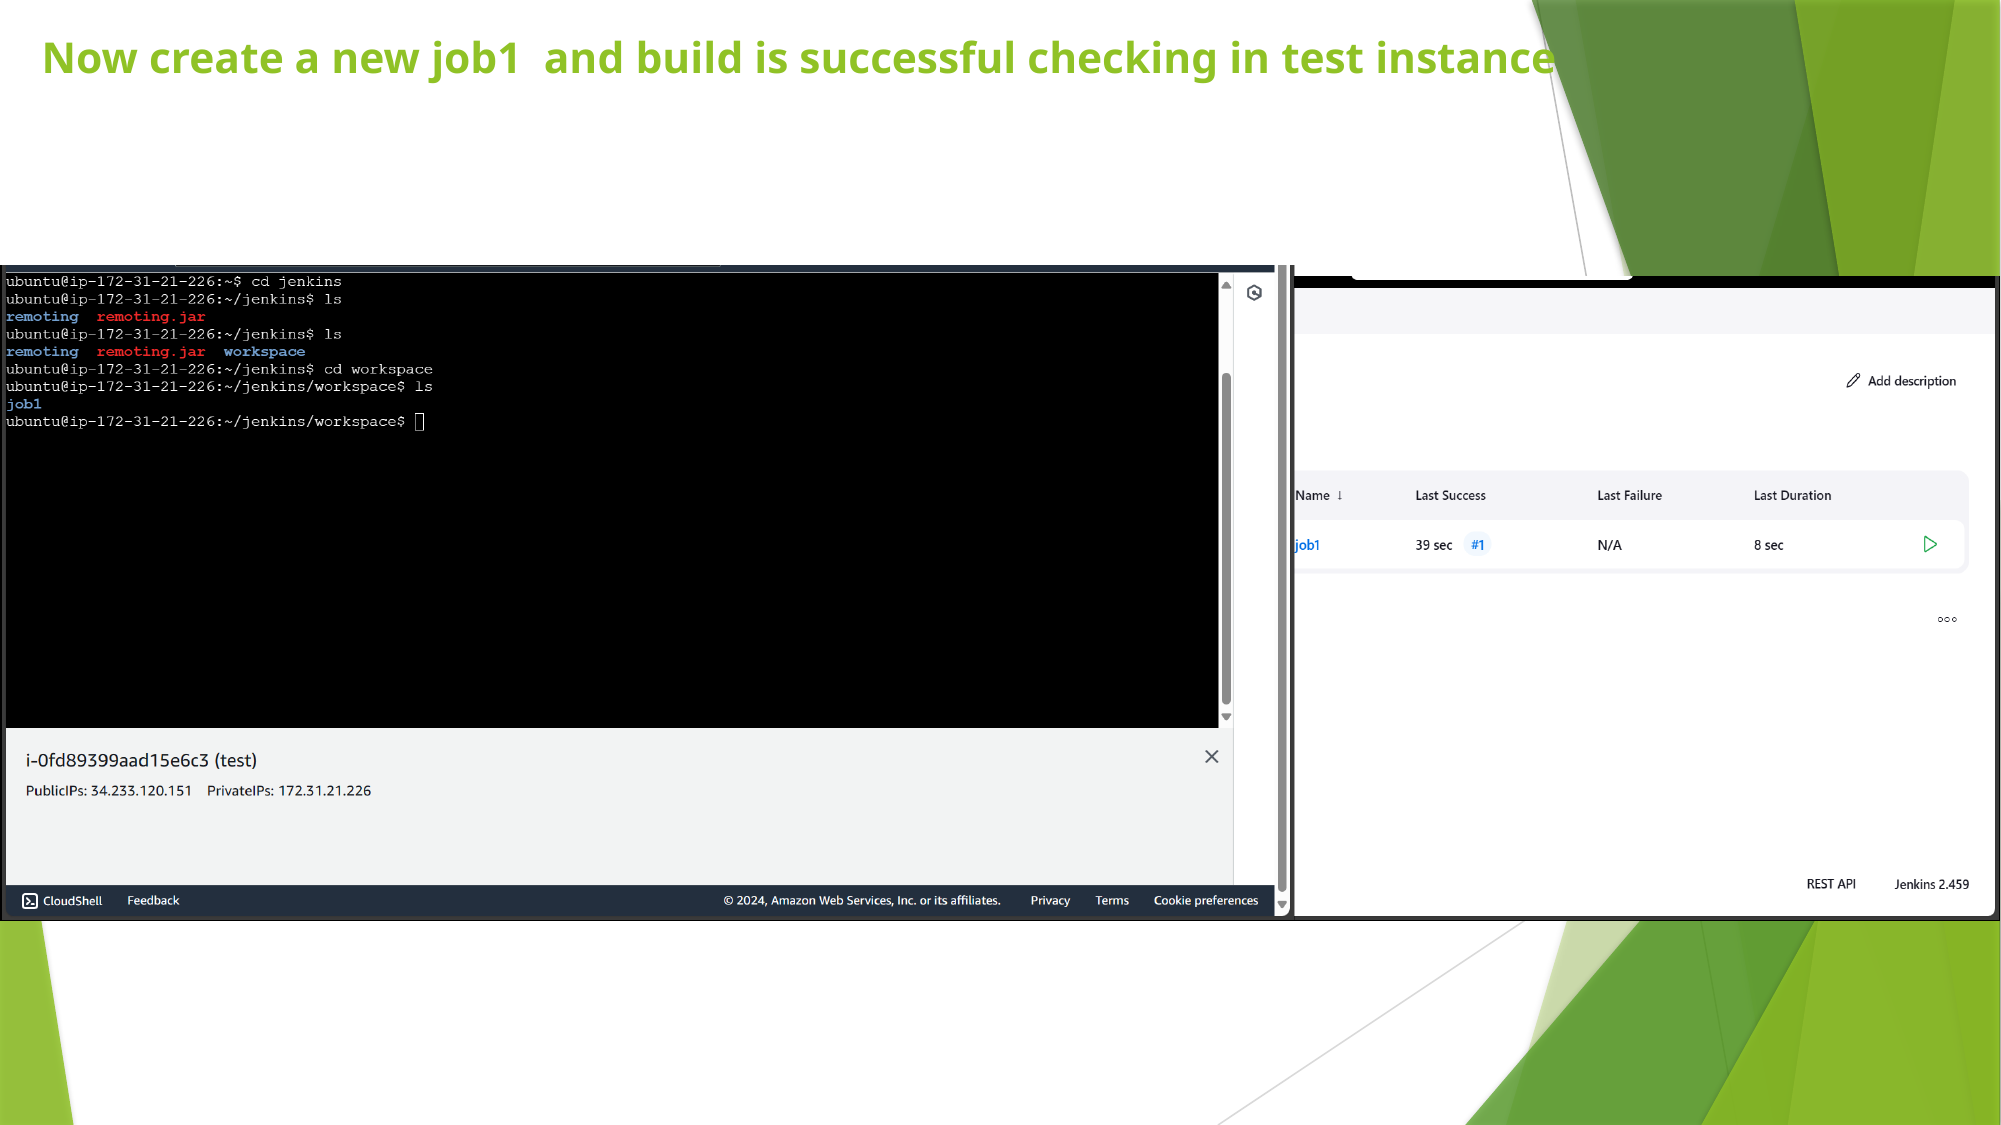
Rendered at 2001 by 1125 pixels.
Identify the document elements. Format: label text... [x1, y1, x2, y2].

picture [0, 264, 1296, 922]
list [1299, 275, 2000, 922]
title Now create a new job1 and build is successful checking in test instance [26, 23, 1752, 114]
